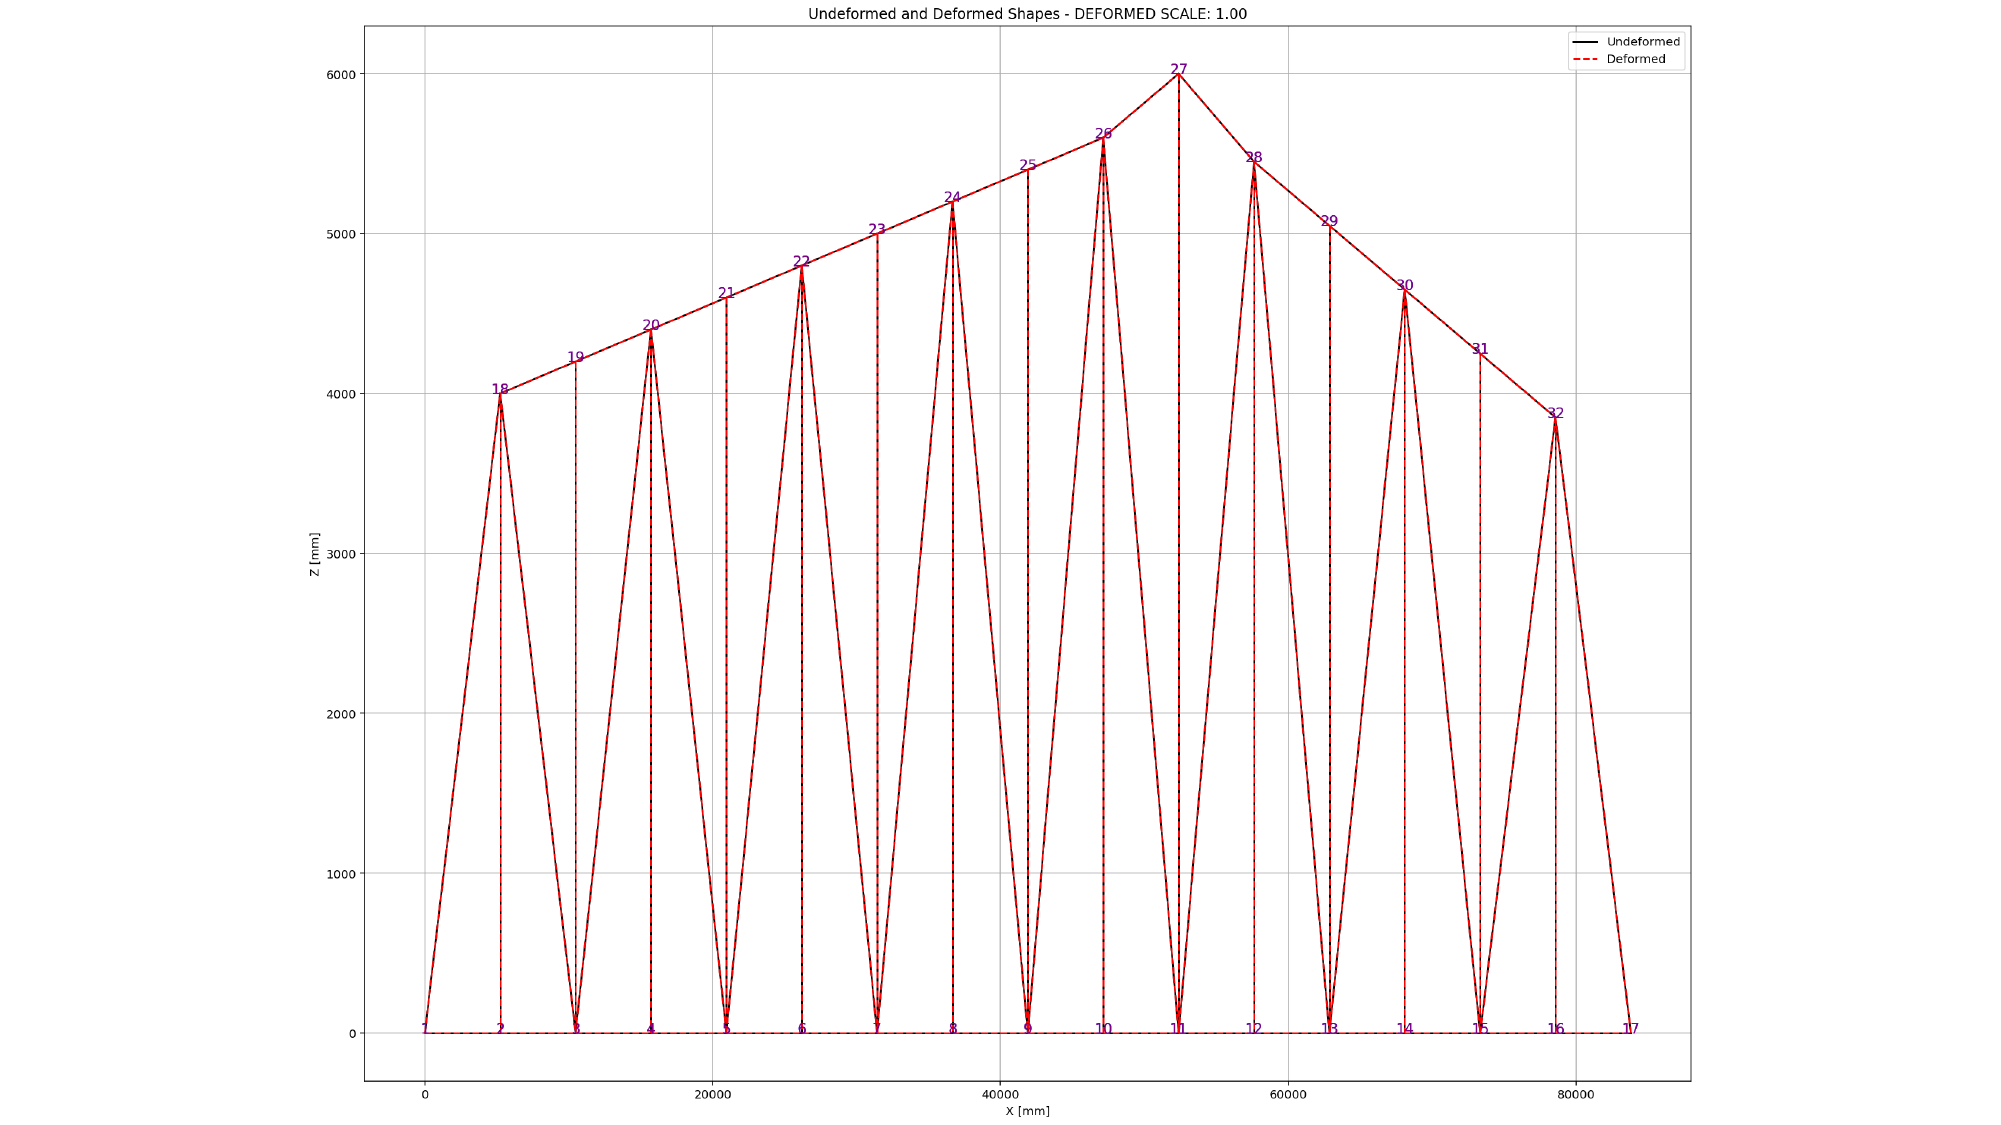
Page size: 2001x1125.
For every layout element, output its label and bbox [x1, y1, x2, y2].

picture [300, 0, 1700, 1125]
